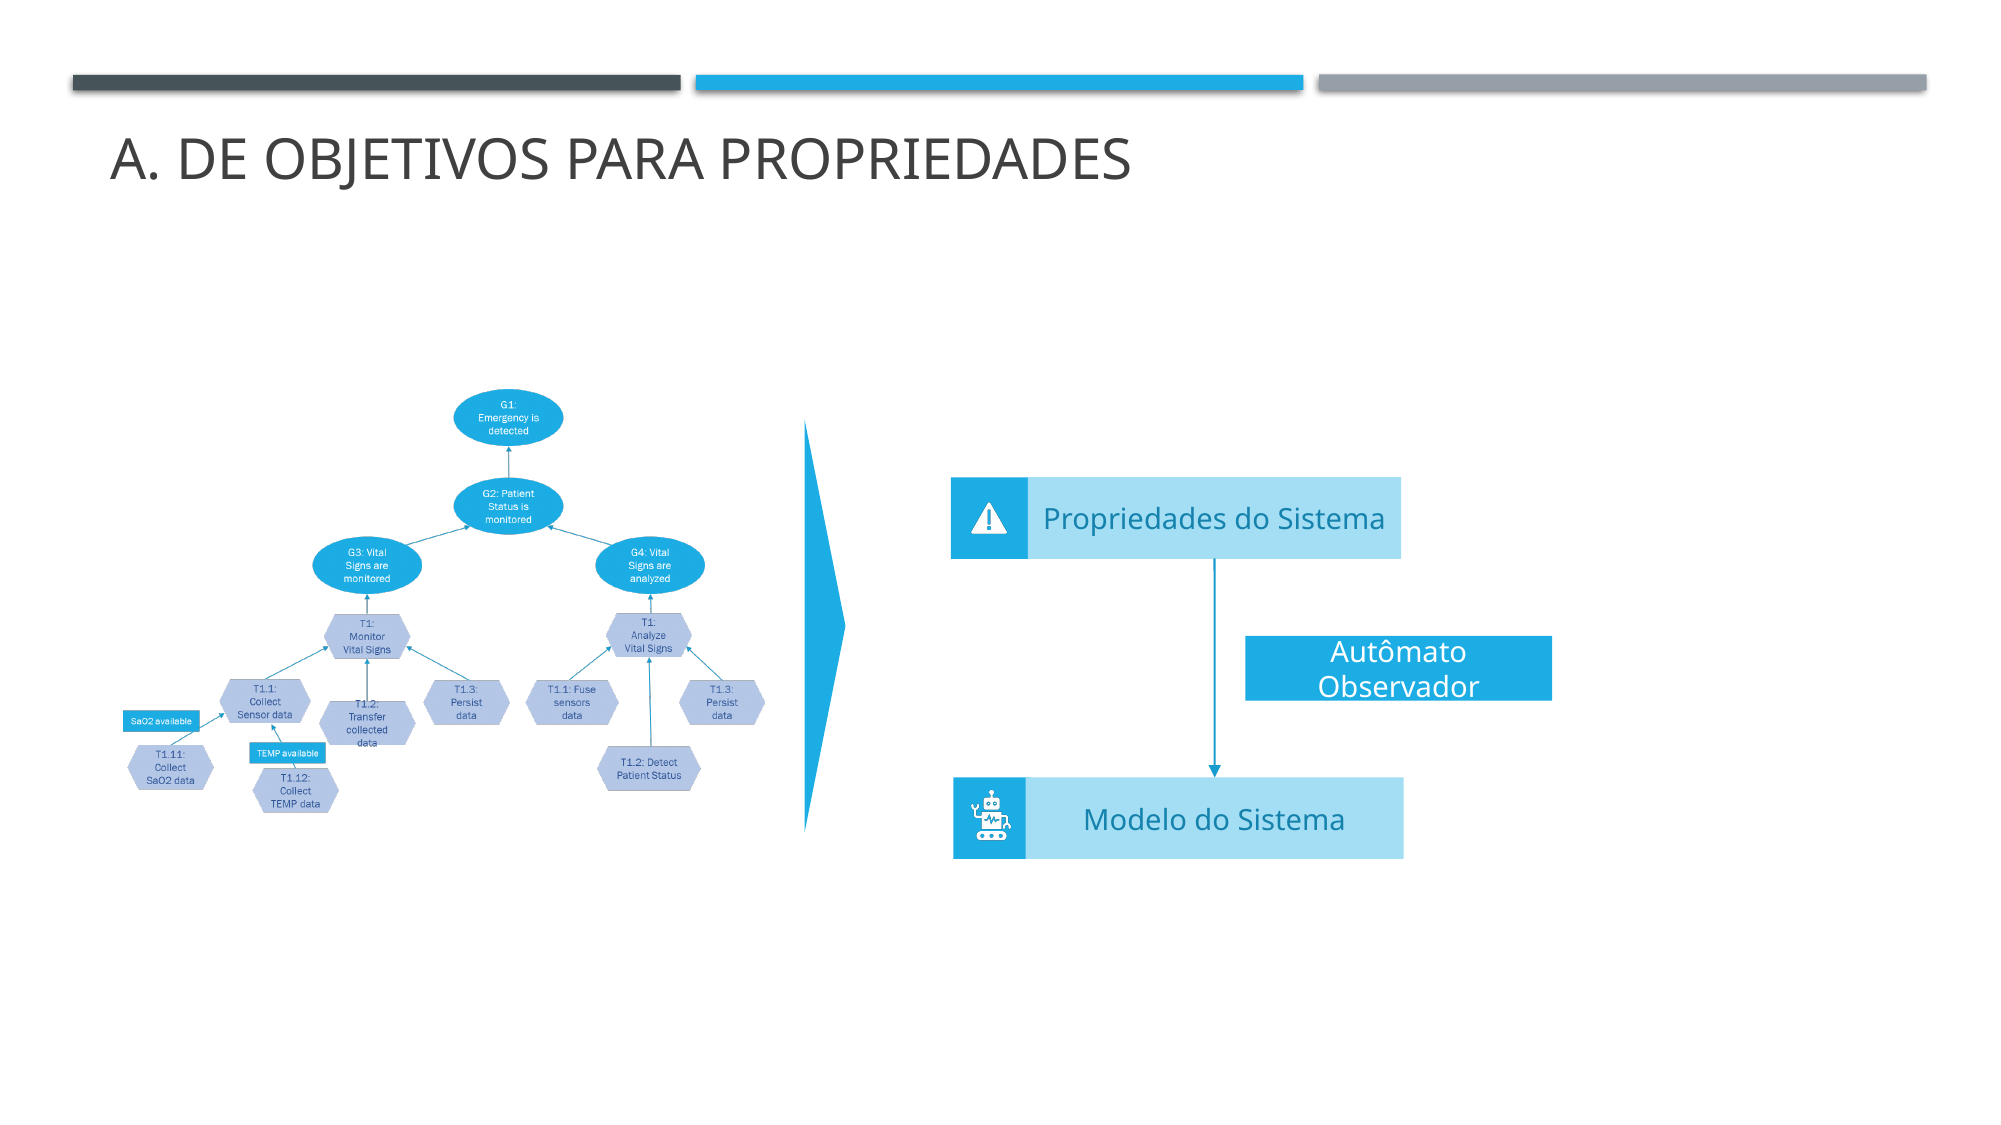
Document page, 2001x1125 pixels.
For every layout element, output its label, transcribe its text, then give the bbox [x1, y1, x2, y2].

table_cell 0 [1211, 776, 1219, 782]
text_box Propriedades do Sistema [1026, 475, 1403, 561]
text_box [802, 417, 848, 835]
text_box [949, 476, 1026, 561]
text_box Autômato Observador [1244, 634, 1554, 702]
picture [969, 498, 1010, 539]
text_box A. De objetivos para propriedades [95, 115, 1905, 198]
text_box [952, 776, 1024, 861]
text_box Modelo do Sistema [1024, 776, 1405, 861]
picture [123, 389, 766, 817]
picture [961, 785, 1023, 847]
